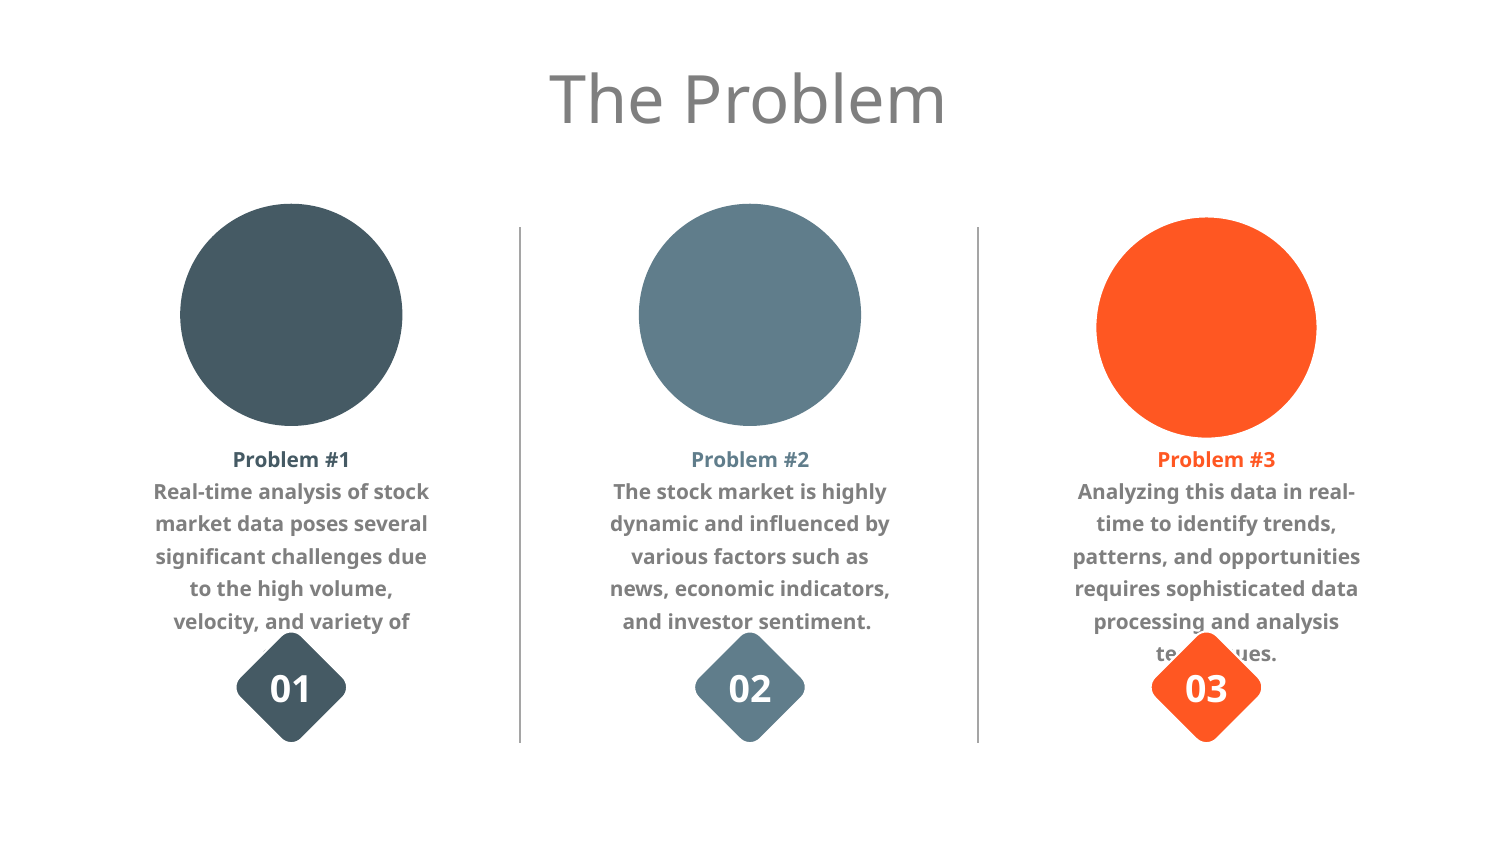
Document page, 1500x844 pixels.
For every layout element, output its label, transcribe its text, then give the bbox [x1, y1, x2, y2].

text_box [684, 203, 816, 225]
text_box 03 [1150, 631, 1263, 744]
text_box [180, 203, 403, 426]
text_box Problem #1 Real-time analysis of stock market data poses several significant challenges due to the high volume, velocity, and variety of data. . [149, 438, 433, 616]
text_box Problem #3 Analyzing this data in real-time to identify trends, patterns, and opportunities requires sophisticated data processing and analysis techniques. [1065, 438, 1368, 616]
text_box [1095, 216, 1318, 439]
title The Problem [62, 55, 1436, 138]
text_box 01 [235, 631, 348, 744]
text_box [519, 227, 978, 744]
